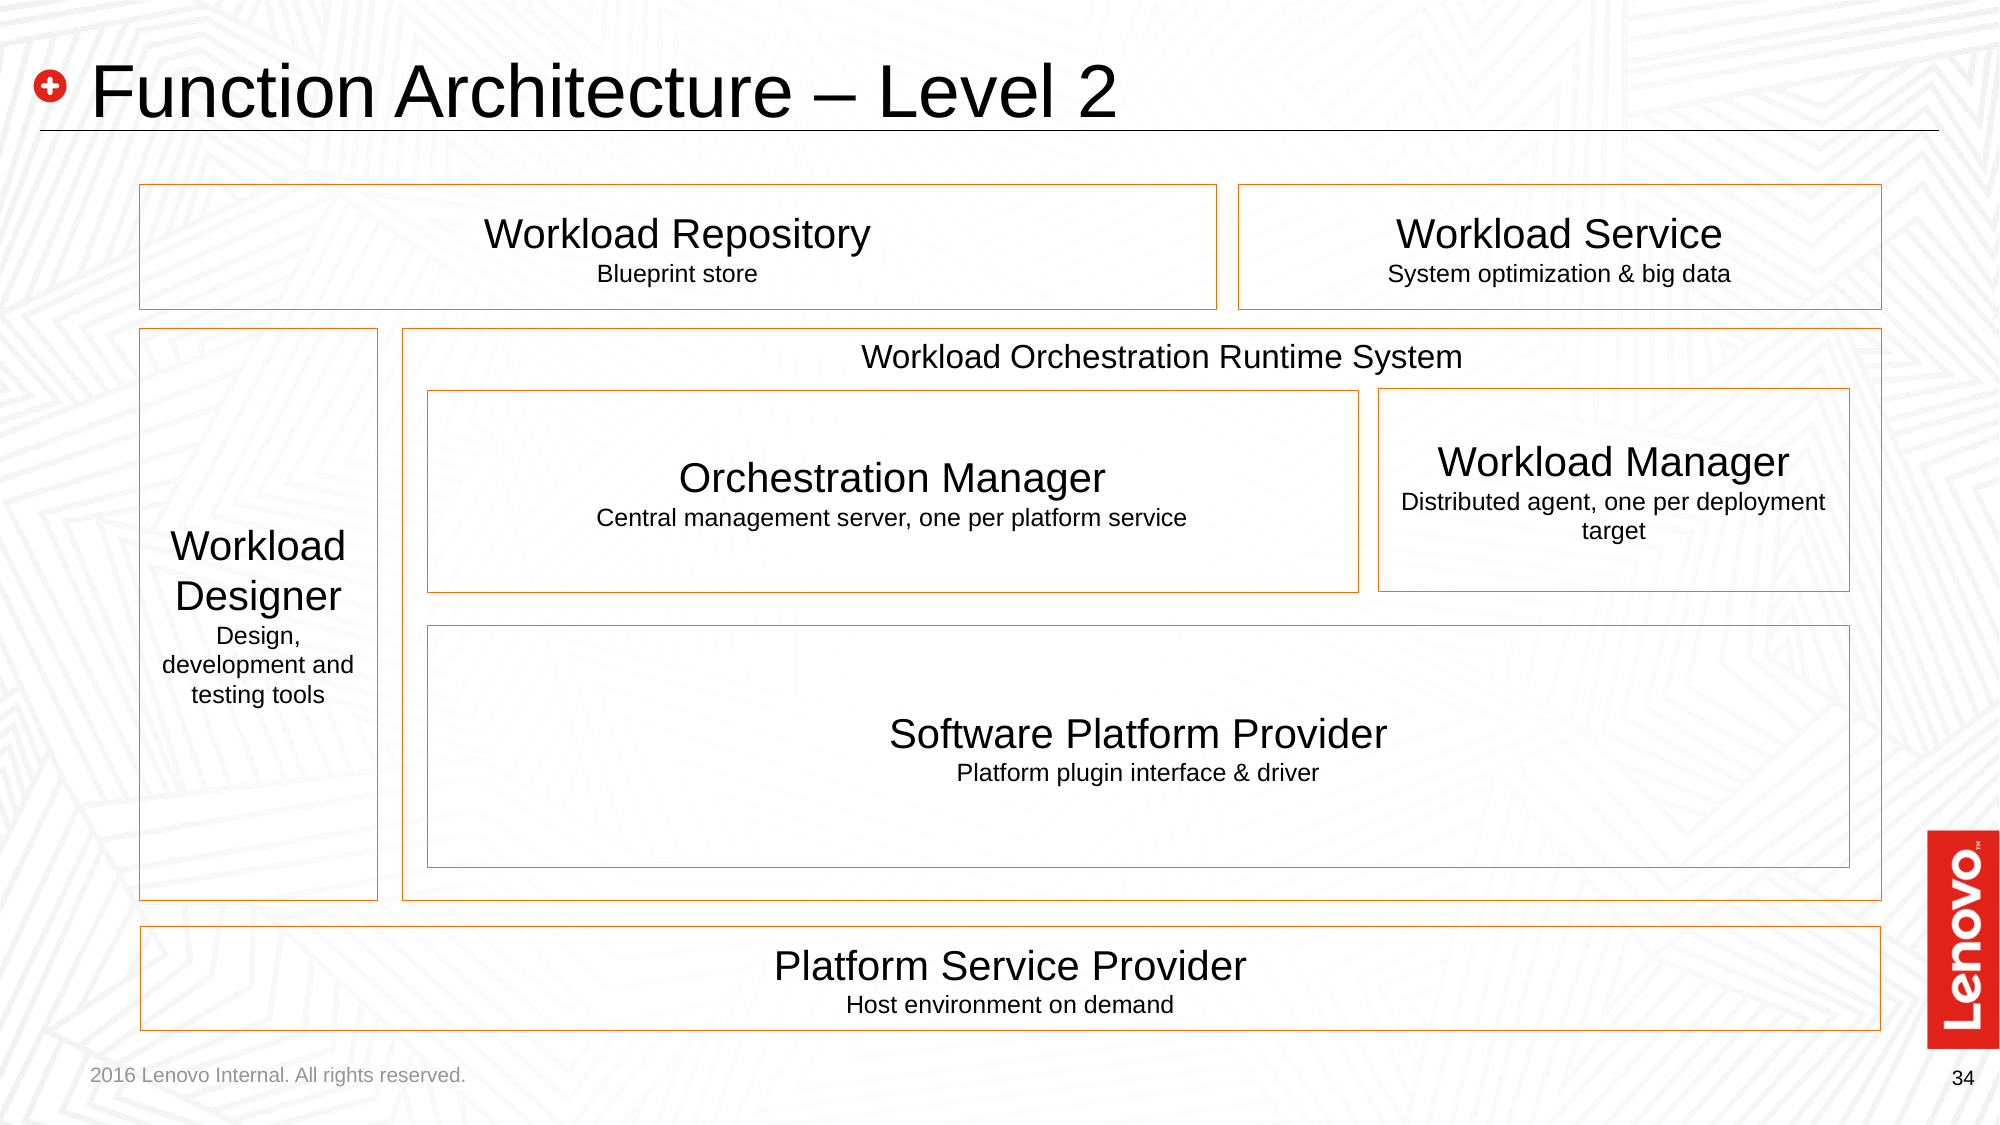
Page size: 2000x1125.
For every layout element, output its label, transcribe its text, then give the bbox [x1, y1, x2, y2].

text_box Workload Service System optimization & big data [1236, 183, 1883, 312]
footer 2016 Lenovo Internal. All rights reserved. [90, 1061, 486, 1088]
title Function Architecture – Level 2 [90, 45, 1907, 129]
text_box [400, 326, 1883, 902]
text_box Workload Orchestration Runtime System [846, 328, 1479, 383]
picture [0, 0, 2000, 1125]
text_box Platform Service Provider Host environment on demand [138, 924, 1883, 1032]
text_box Workload Repository Blueprint store [137, 183, 1218, 312]
text_box Workload Designer Design, development and testing tools [138, 326, 379, 902]
